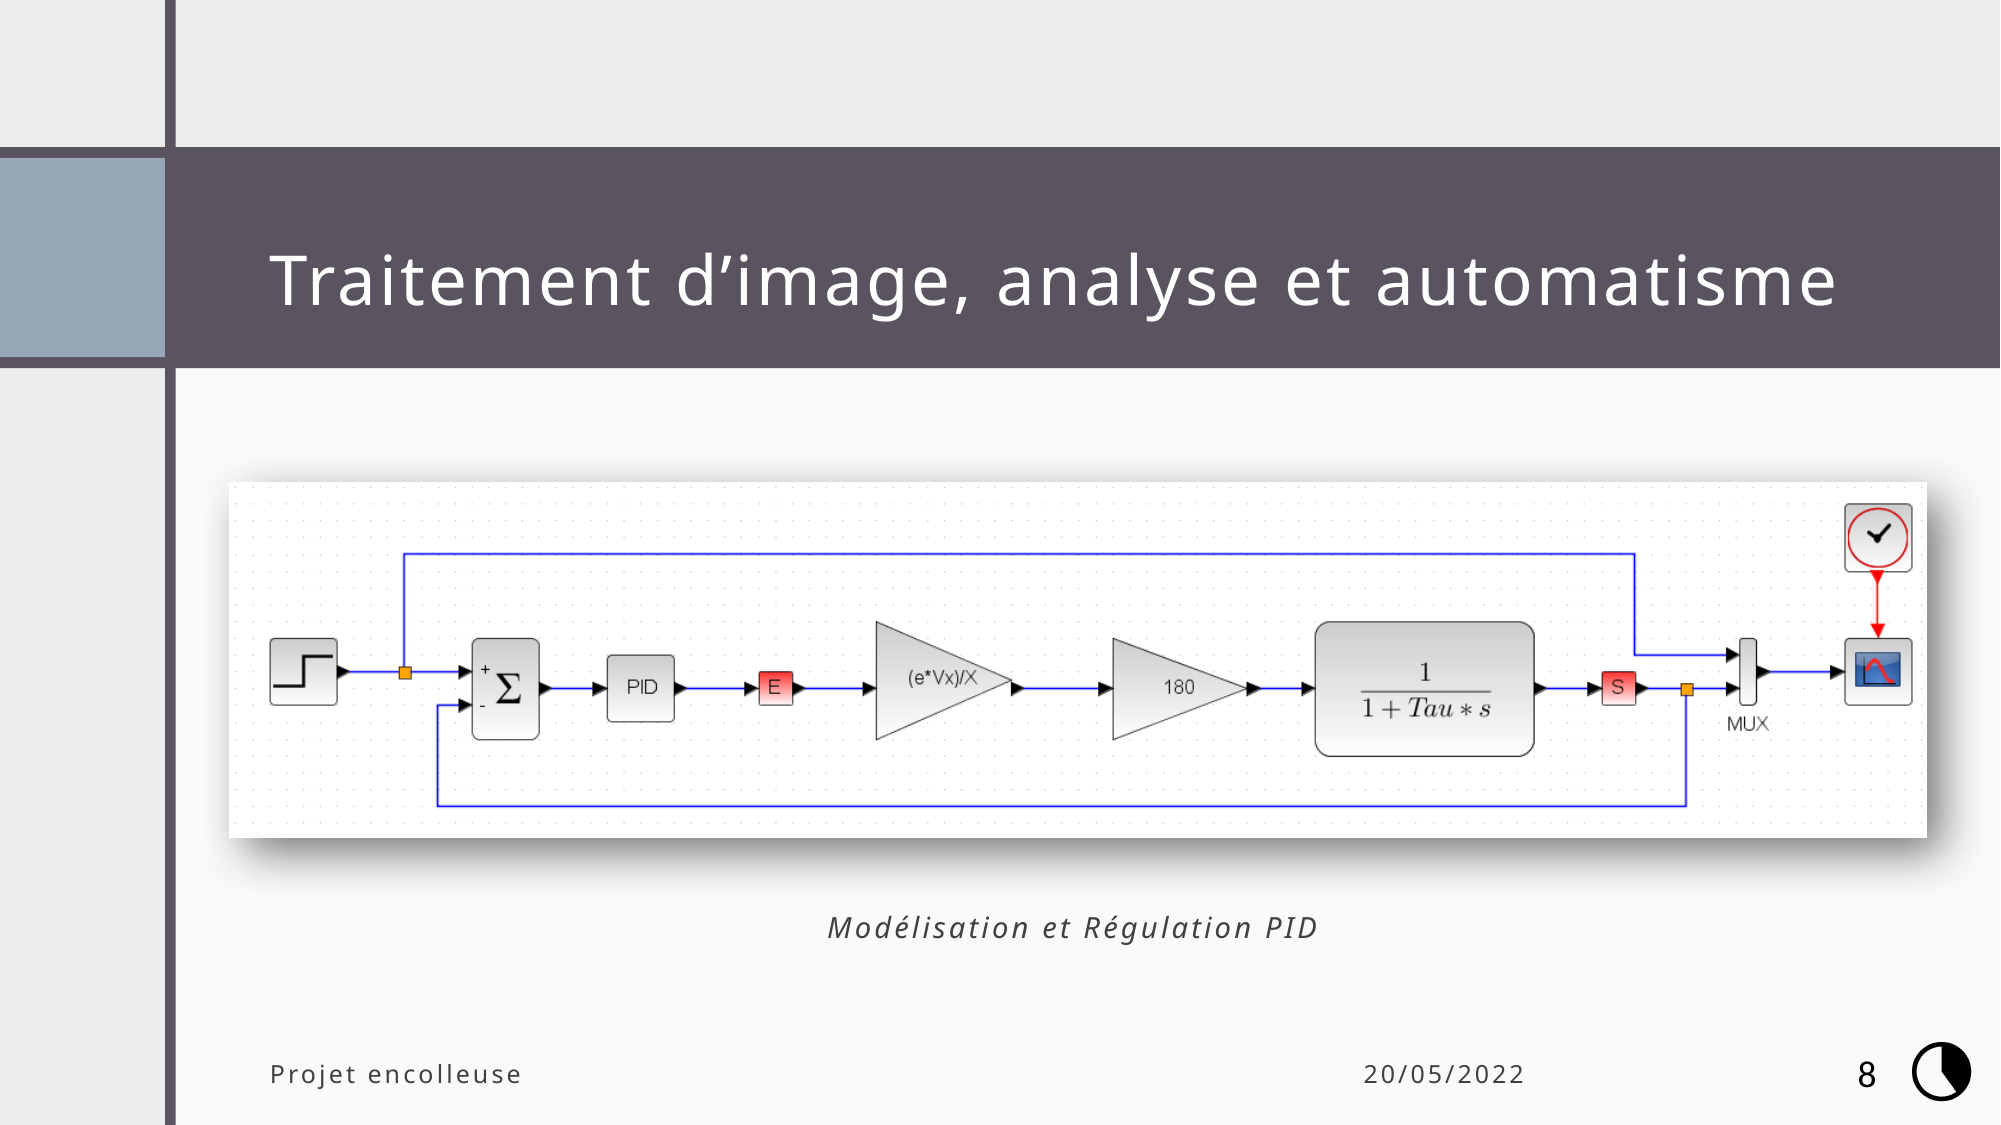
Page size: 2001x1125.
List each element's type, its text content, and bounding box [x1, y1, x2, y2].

title Traitement d’image, analyse et automatisme [251, 171, 1895, 341]
text_box 8 [1733, 1034, 1895, 1110]
text_box Projet encolleuse [251, 1034, 1193, 1110]
picture [1904, 1034, 1979, 1109]
text_box 20/05/2022 [1345, 1034, 1698, 1110]
picture [229, 482, 1927, 838]
text_box Modélisation et Régulation PID [684, 877, 1471, 955]
